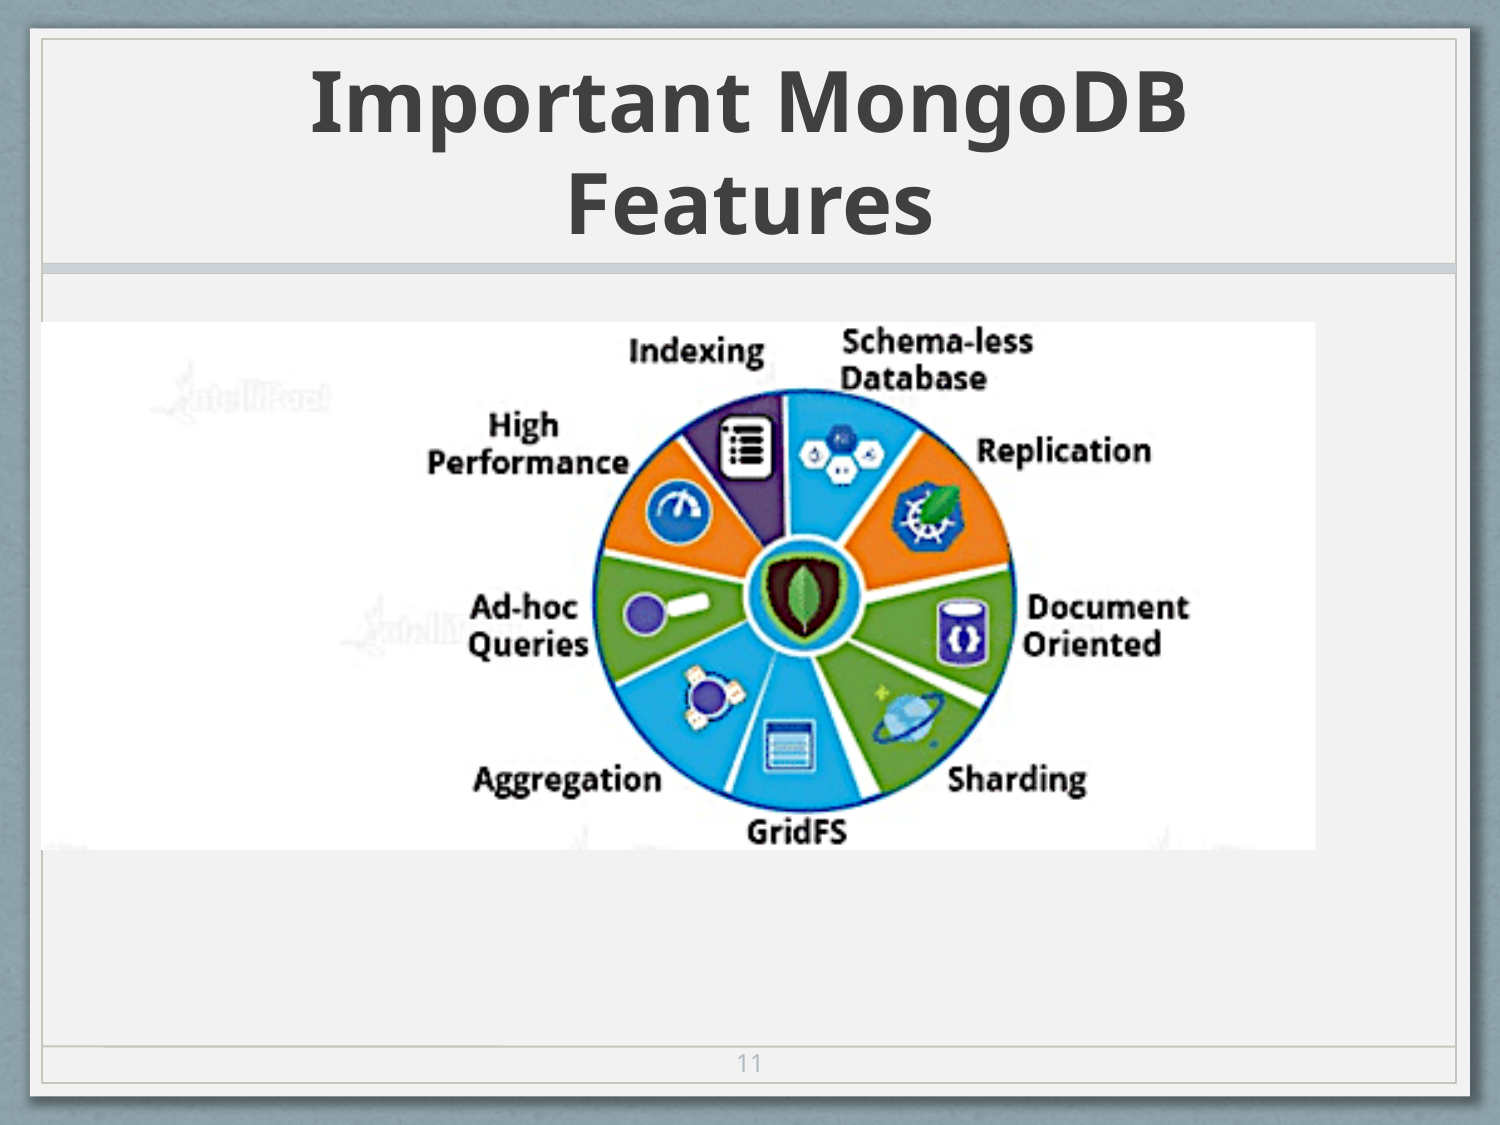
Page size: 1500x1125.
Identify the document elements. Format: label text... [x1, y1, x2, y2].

title Important MongoDB Features [147, 40, 1353, 260]
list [0, 321, 1316, 850]
slide_number 11 [687, 1042, 813, 1088]
